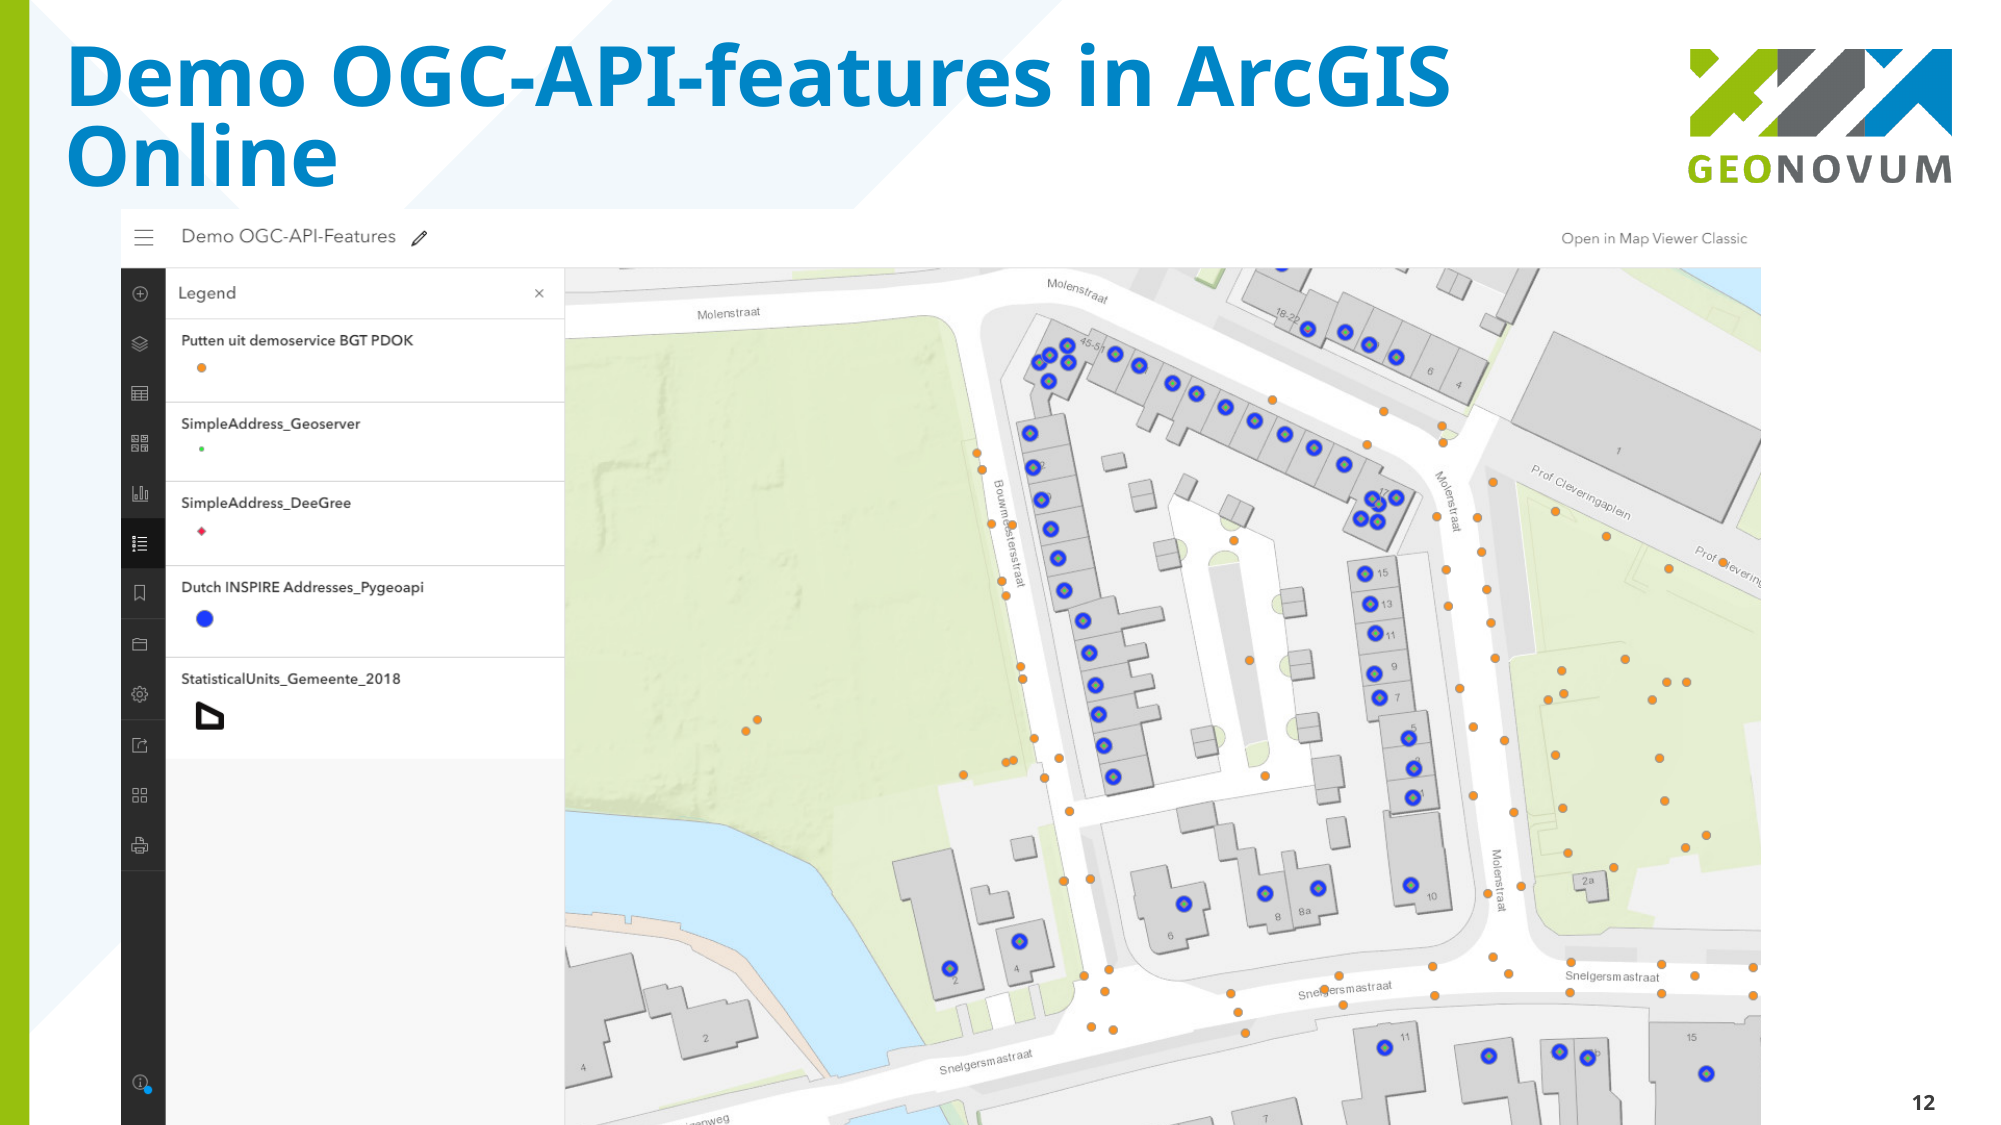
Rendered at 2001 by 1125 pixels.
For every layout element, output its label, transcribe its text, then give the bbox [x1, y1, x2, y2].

picture [1686, 49, 1955, 186]
picture [121, 209, 1761, 1125]
slide_number 12 [1824, 1088, 1951, 1120]
title Demo OGC-API-features in ArcGIS Online [49, 0, 1654, 210]
